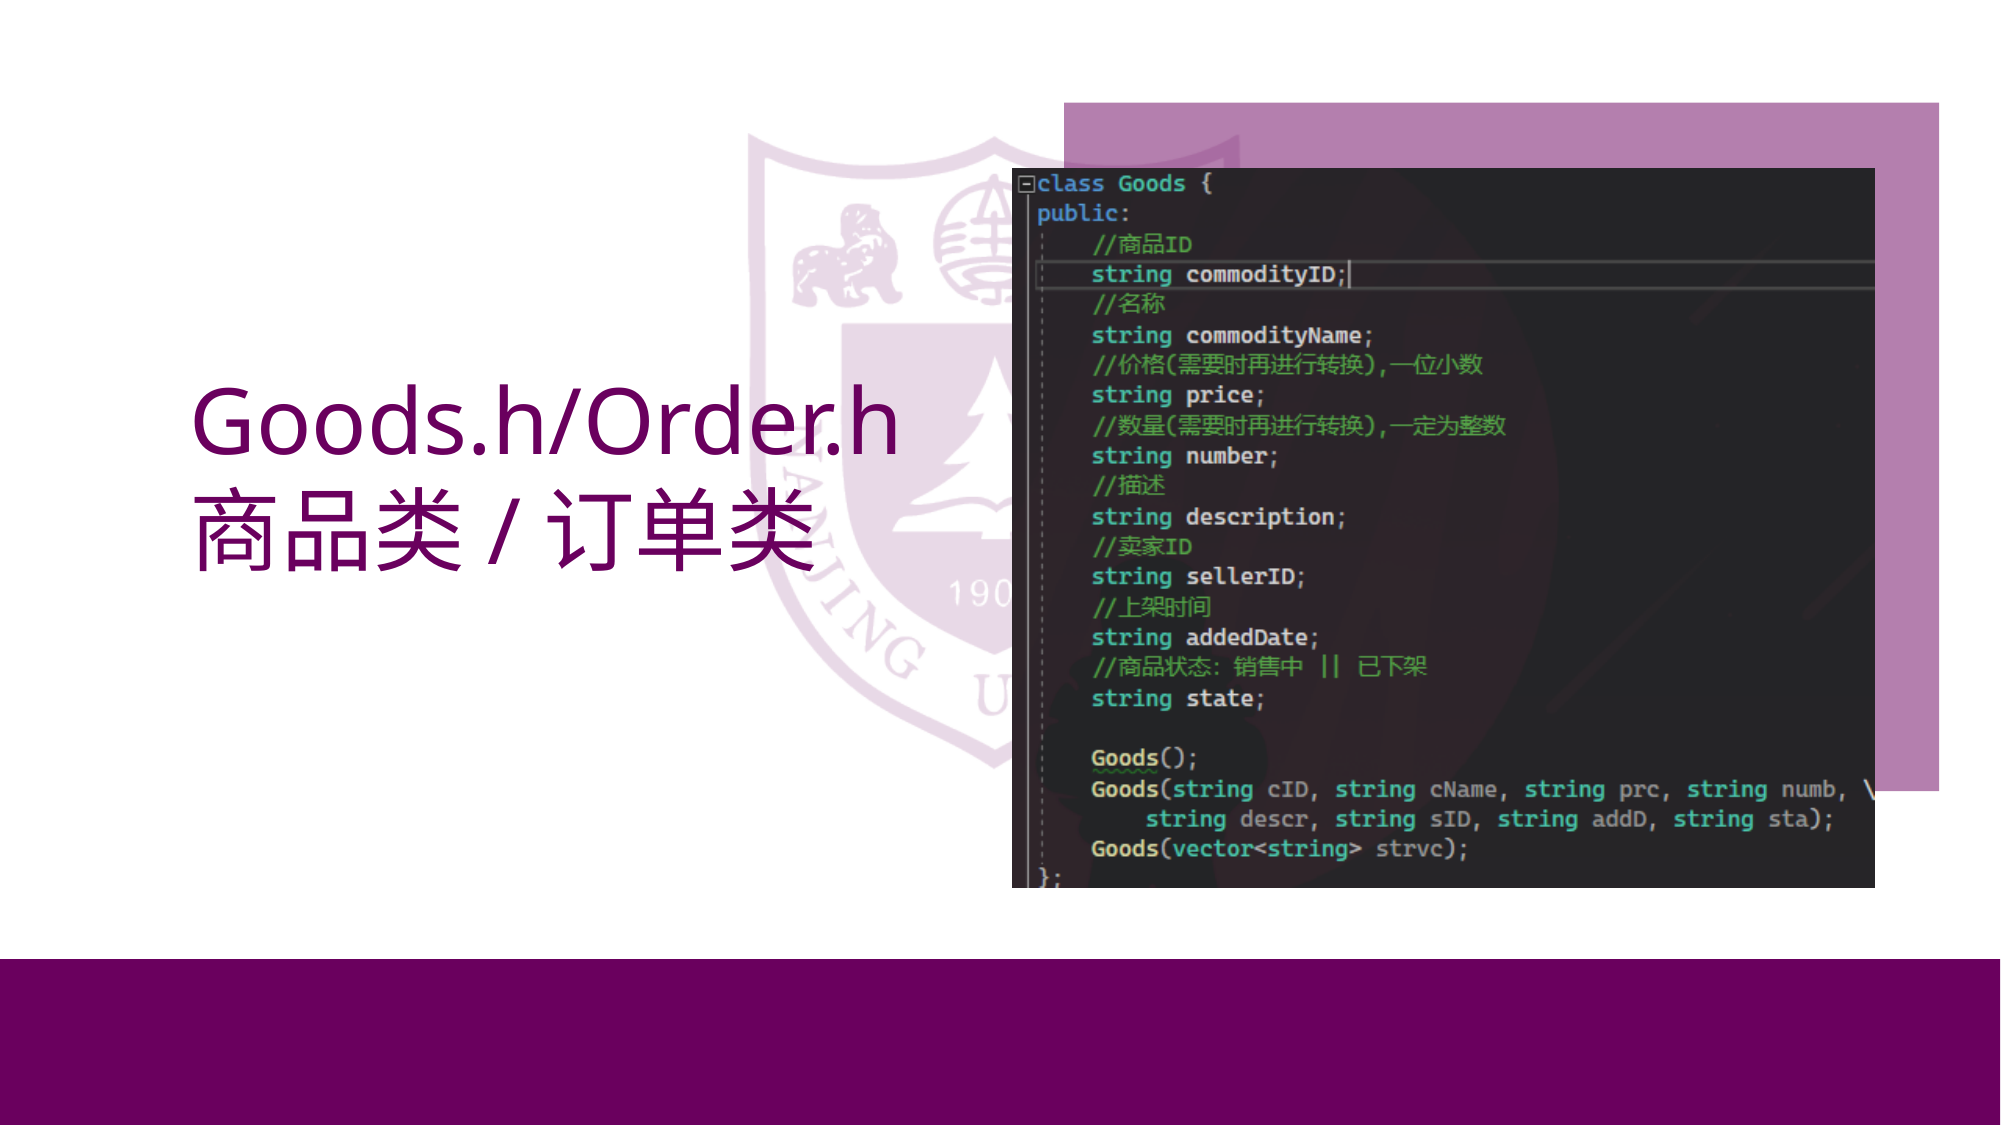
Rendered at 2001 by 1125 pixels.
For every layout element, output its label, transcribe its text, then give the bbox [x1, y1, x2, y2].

text_box [1063, 101, 1940, 792]
text_box Goods.h/Order.h 商品类/订单类 [175, 355, 965, 801]
picture [1012, 168, 1875, 888]
